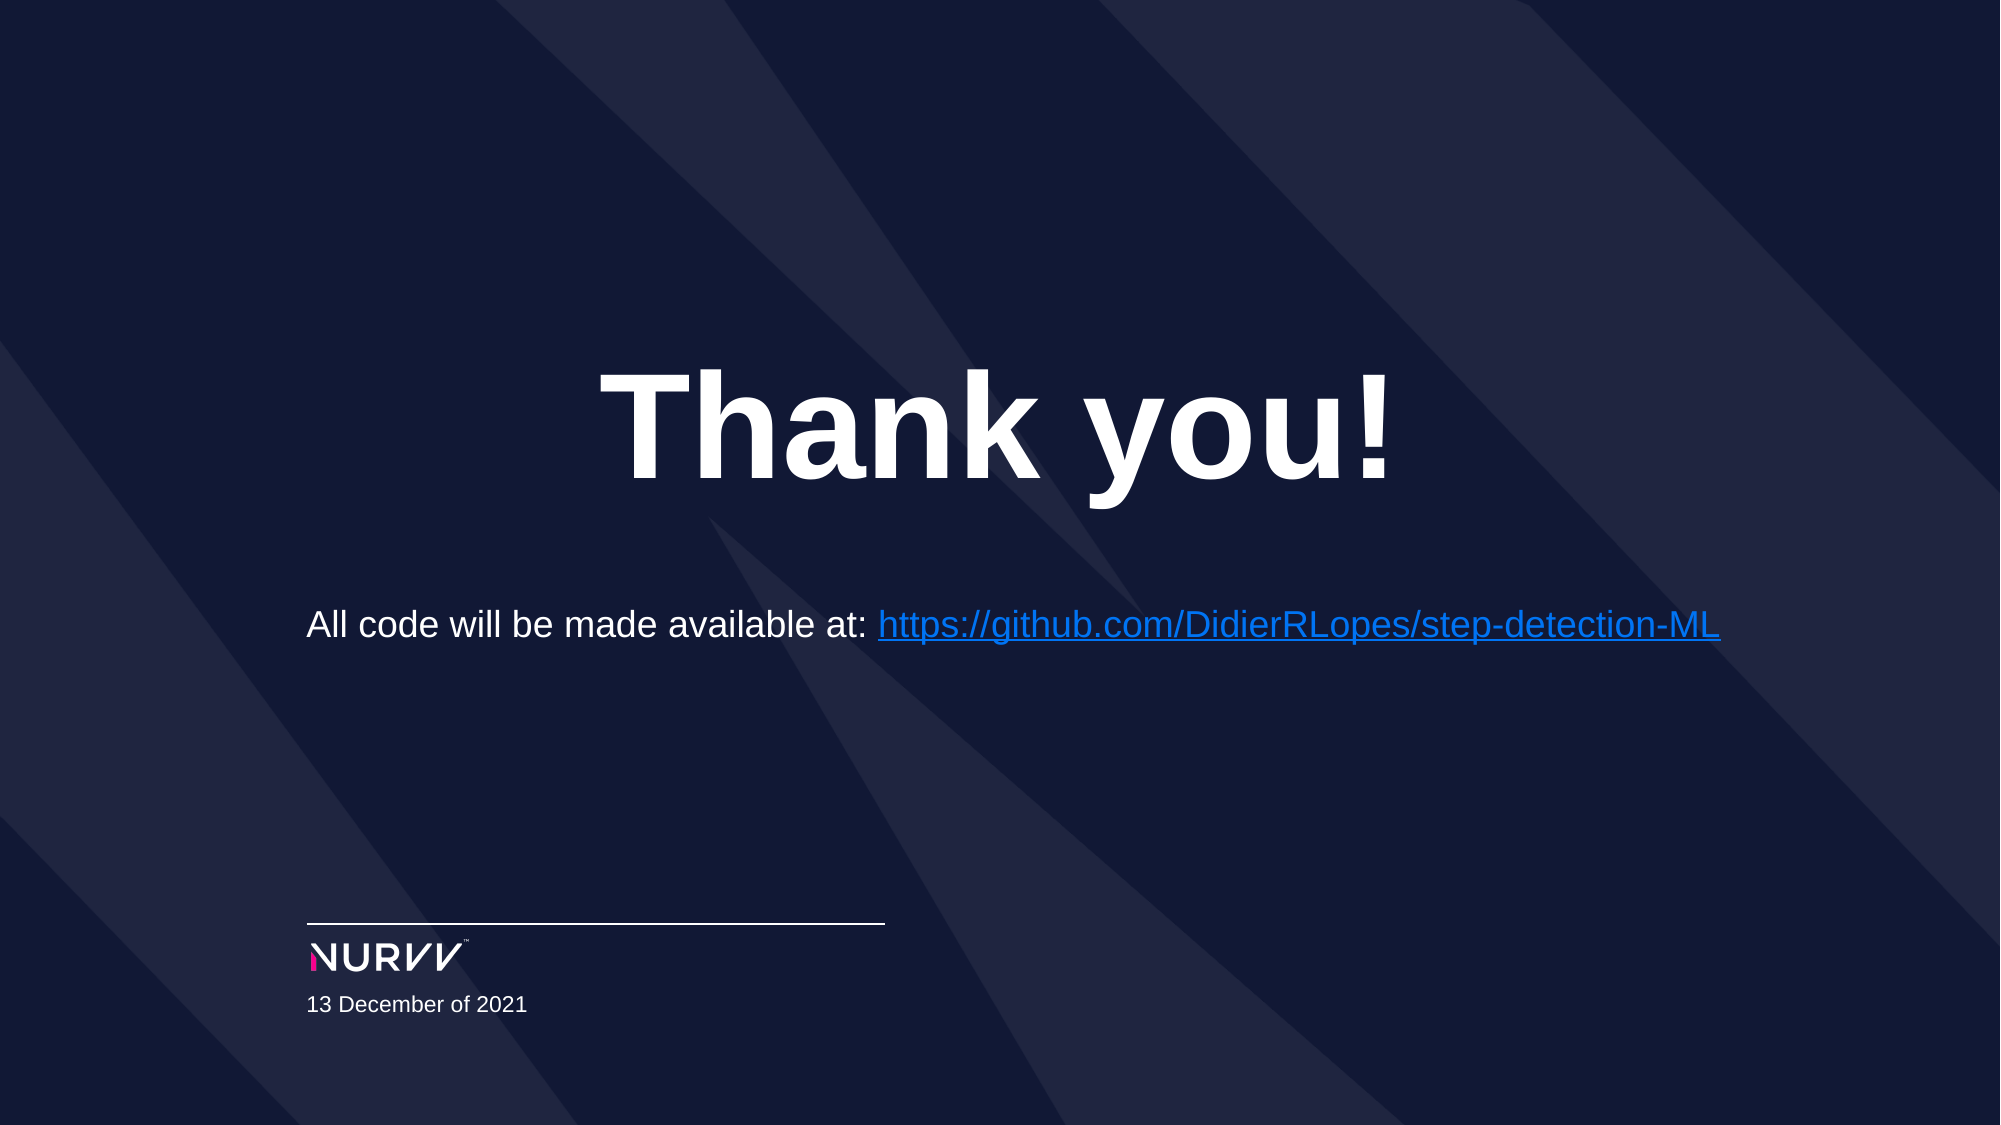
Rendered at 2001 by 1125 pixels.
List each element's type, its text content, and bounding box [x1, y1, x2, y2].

text_box All code will be made available at: https://github.com/DidierRLopes/step-detection-ML [291, 597, 1834, 694]
list 13 December of 2021 [291, 985, 852, 1029]
picture [296, 928, 477, 985]
title Thank you! [0, 341, 2000, 528]
